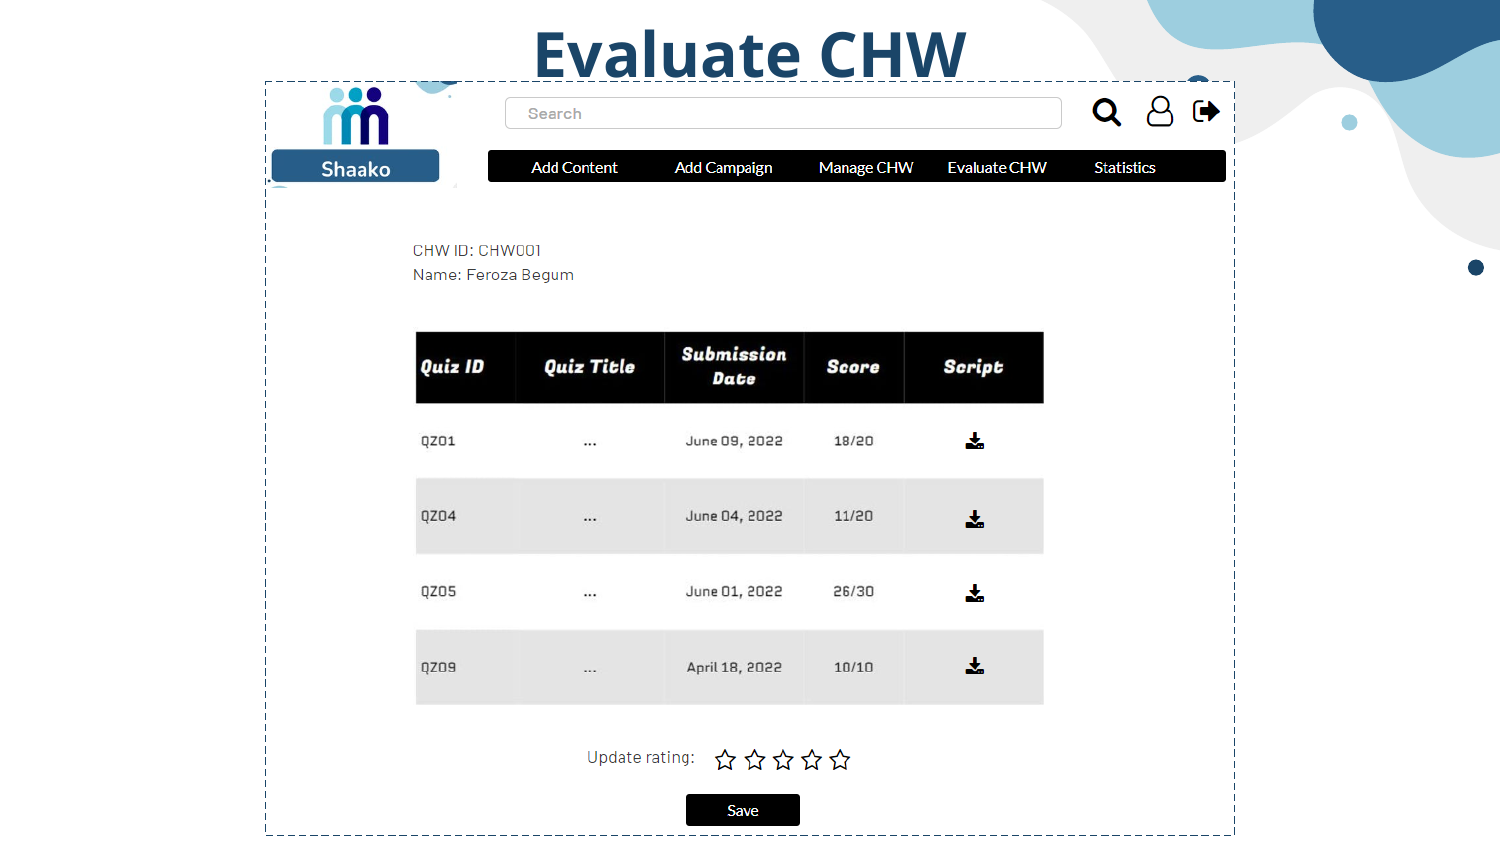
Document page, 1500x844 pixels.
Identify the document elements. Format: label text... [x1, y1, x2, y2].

title Evaluate CHW [88, 0, 1412, 94]
picture [265, 80, 1235, 836]
